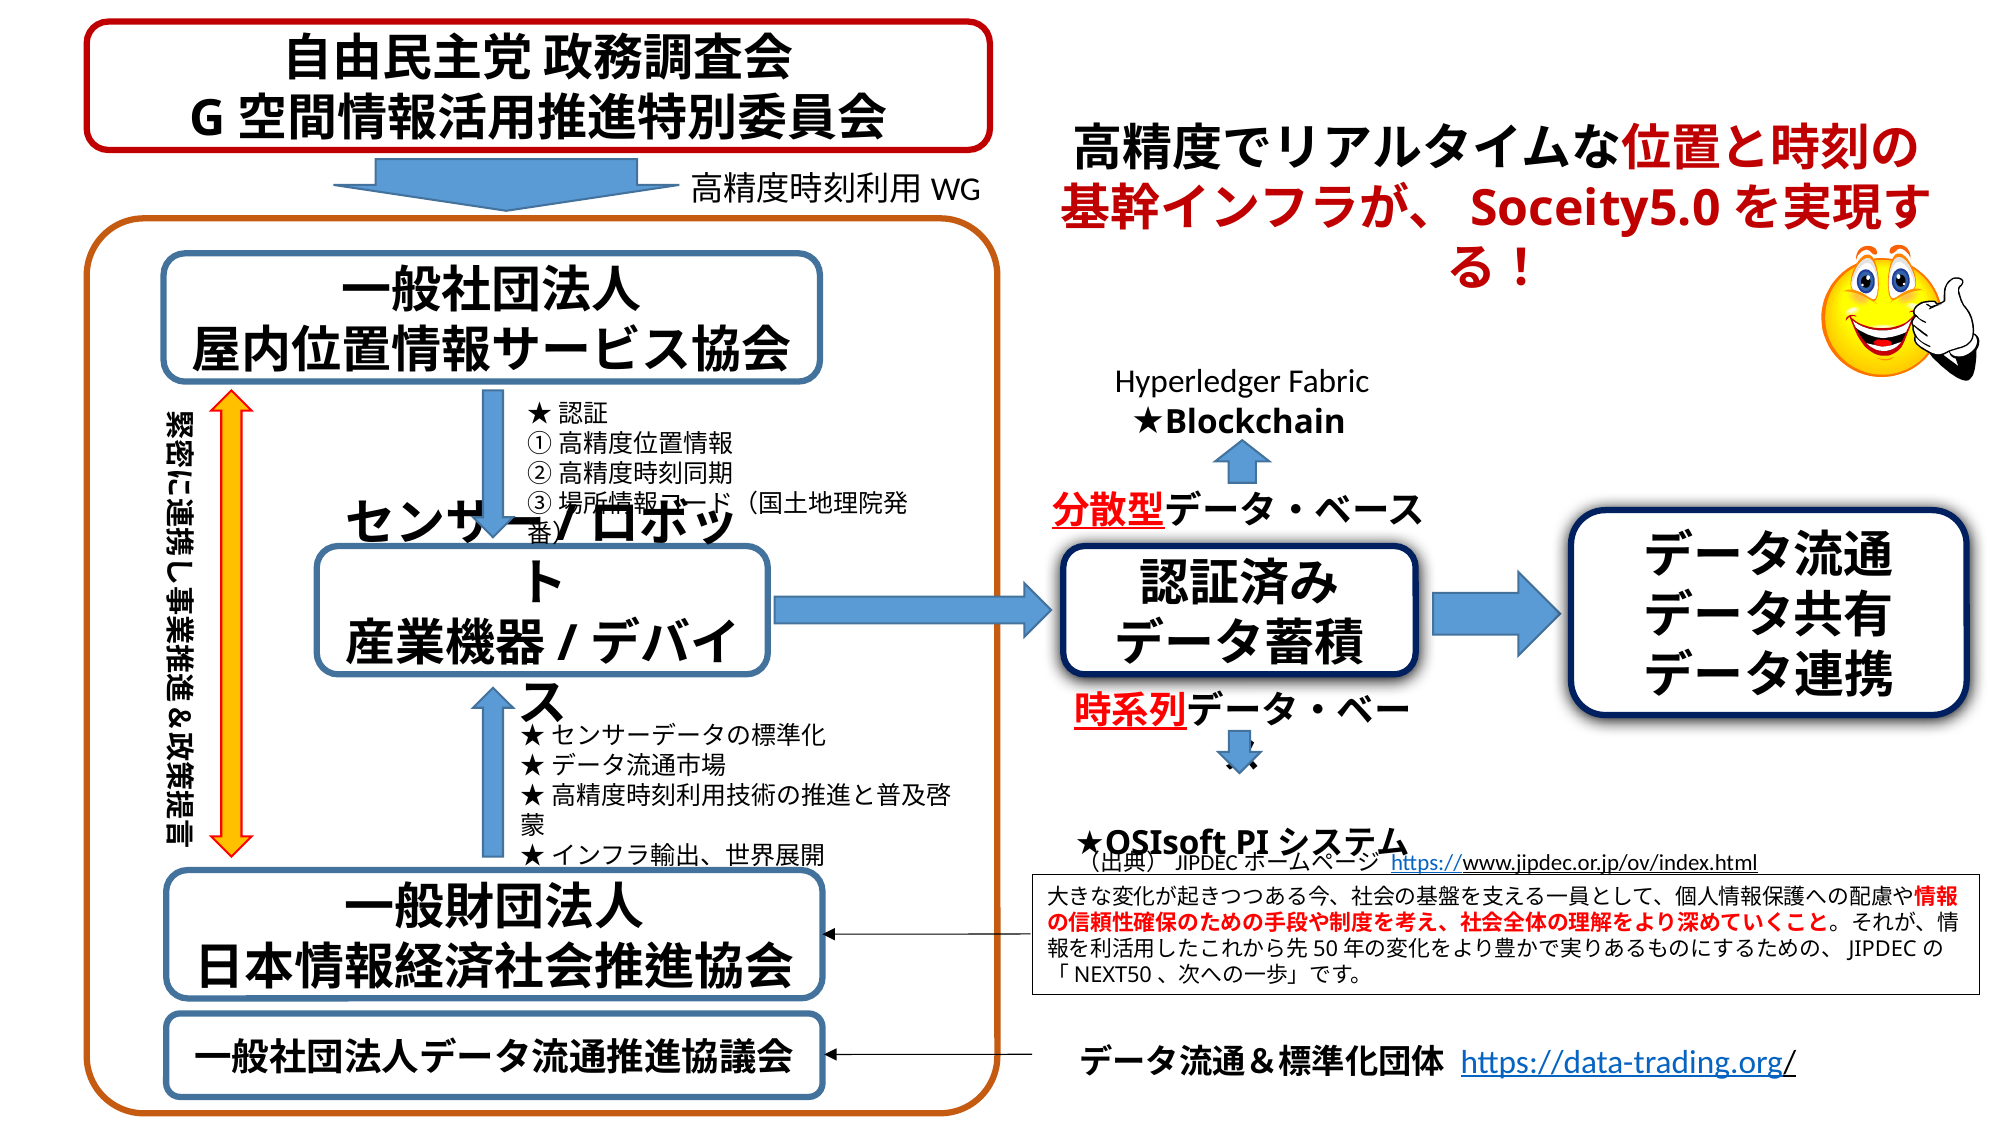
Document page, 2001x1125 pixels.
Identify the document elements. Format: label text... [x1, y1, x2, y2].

text_box 緊密に連携し事業推進＆政策提言 [140, 395, 207, 867]
text_box 一般社団法人 屋内位置情報サービス協会 [162, 252, 822, 383]
text_box [773, 580, 1053, 640]
text_box 高精度時刻利用WG [675, 159, 997, 215]
text_box データ流通＆標準化団体 https://data-trading.org/ [1064, 1032, 1819, 1087]
text_box [1212, 438, 1273, 484]
text_box Hyperledger Fabric [1099, 351, 1385, 407]
text_box ★センサーデータの標準化 ★データ流通市場 ★高精度時刻利用技術の推進と普及啓蒙 ★インフラ輸出、世界展開 [505, 712, 990, 878]
text_box センサー/ロボット 産業機器/デバイス [315, 544, 769, 676]
picture [1820, 244, 1980, 381]
text_box [470, 686, 516, 858]
text_box ★認証 ①高精度位置情報 ②高精度時刻同期 ③場所情報コード（国土地理院発番） [513, 390, 950, 555]
text_box [1432, 569, 1557, 659]
text_box 一般社団法人データ流通推進協議会 [165, 1012, 824, 1098]
text_box 高精度でリアルタイムな位置と時刻の 基幹インフラが、Soceity5.0を実現する！ [1002, 107, 1991, 303]
text_box （出典）JIPDECホームページ https://www.jipdec.or.jp/ov/index.html [1063, 839, 1980, 882]
text_box [333, 158, 675, 212]
text_box [1215, 729, 1264, 775]
text_box データ流通 データ共有 データ連携 [1570, 509, 1968, 717]
text_box [208, 388, 255, 859]
text_box ★Blockchain 分散型データ・ベース [1008, 388, 1469, 539]
text_box 時系列データ・ベース ★OSIsoft PIシステム [1054, 678, 1430, 869]
text_box 認証済み データ蓄積 [1062, 544, 1417, 676]
text_box 一般財団法人 日本情報経済社会推進協会 [165, 869, 824, 1000]
text_box [85, 217, 999, 1115]
text_box 大きな変化が起きつつある今、社会の基盤を支える一員として、個人情報保護への配慮や情報の信頼性確保のための手段や制度を考え、社会全体の理解をより深めていくこと。それが、情報を利活用したこれから先50年の変化をより豊かで実りあるものにするための、JIPDECの「NEXT50、次への一歩」です。 [1032, 874, 1980, 995]
text_box 自由民主党 政務調査会 G空間情報活用推進特別委員会 [85, 20, 991, 151]
text_box [470, 389, 513, 539]
